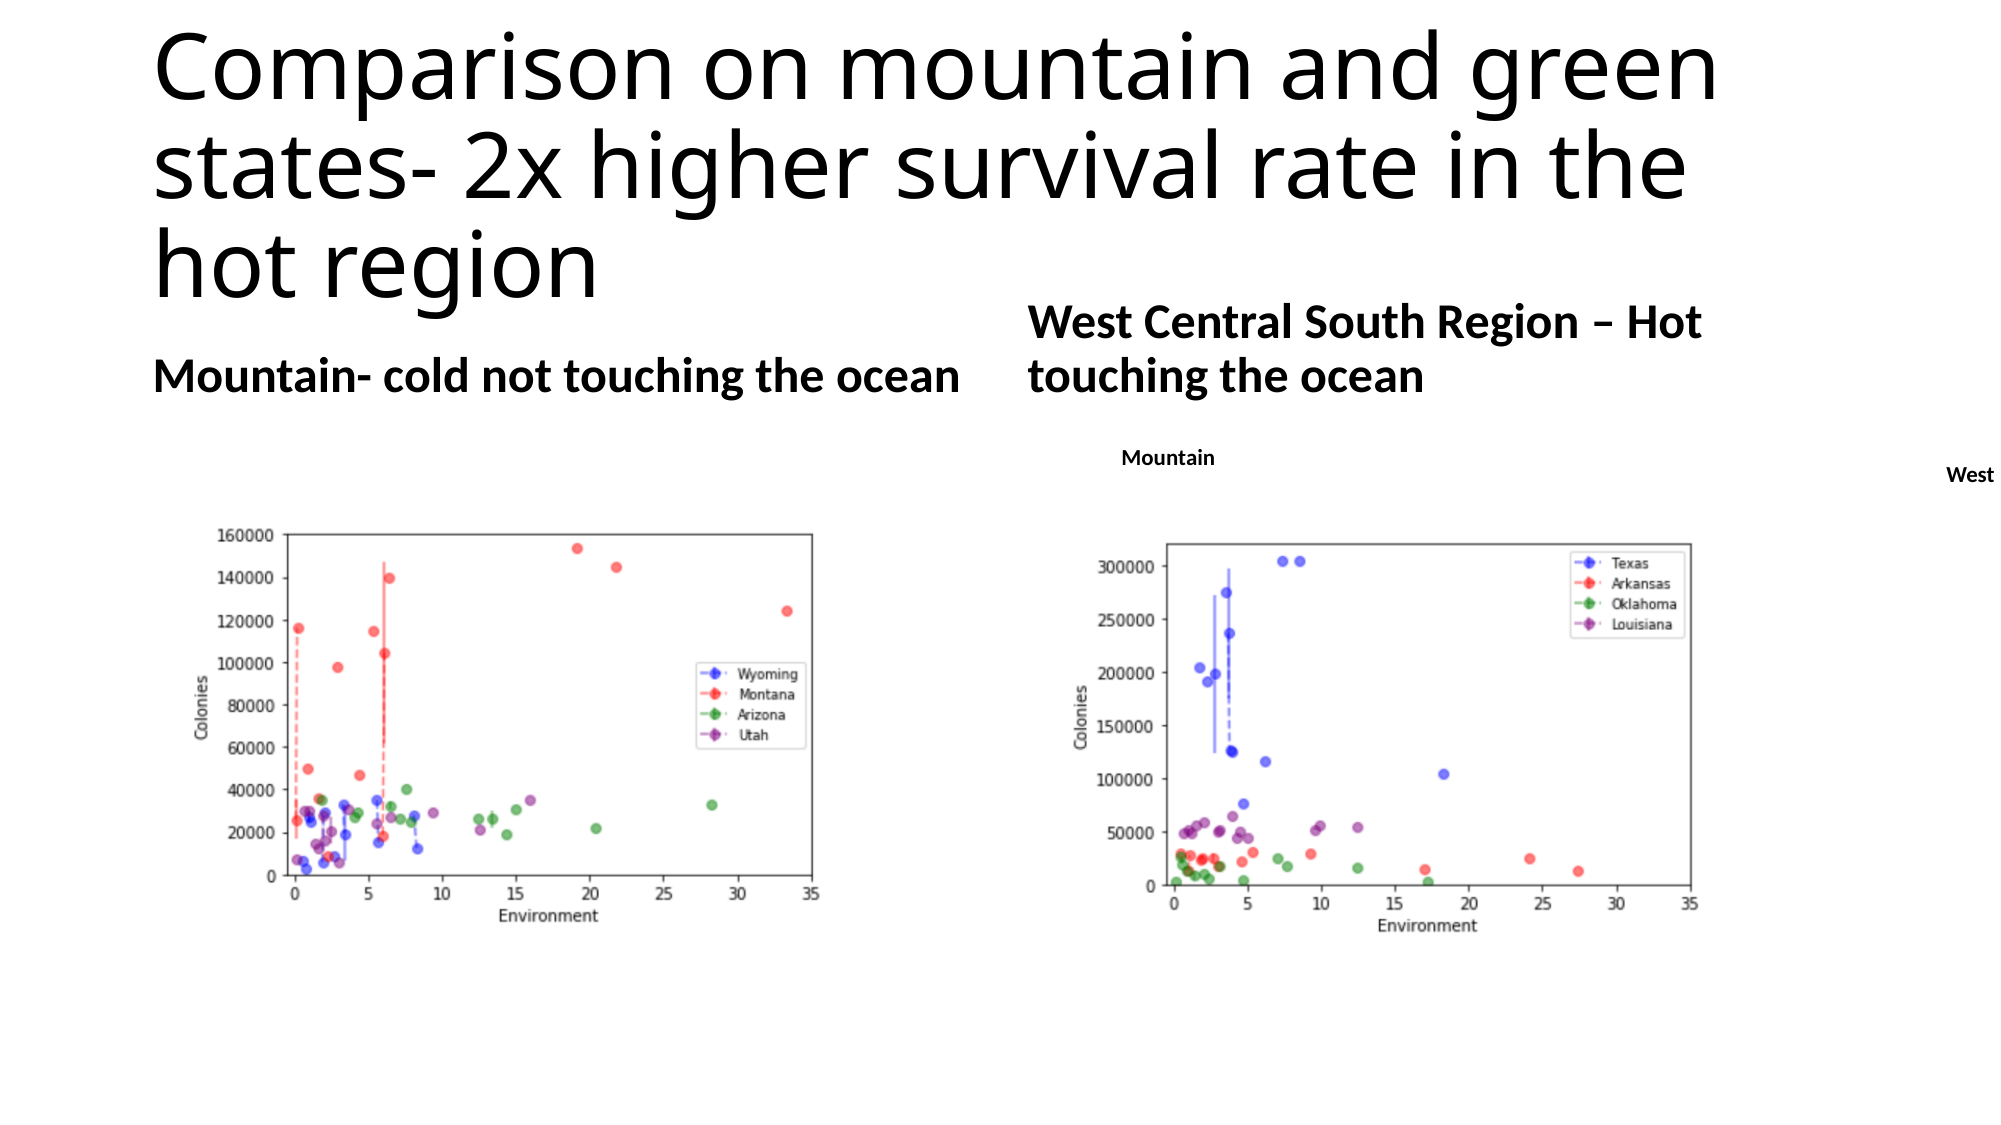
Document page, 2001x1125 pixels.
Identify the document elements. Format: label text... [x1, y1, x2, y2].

picture [1037, 533, 1747, 942]
list Mountain- cold not touching the ocean [137, 275, 984, 411]
title Comparison on mountain and green states- 2x higher survival rate in the hot region [137, 59, 1863, 278]
text_box West Central South [1931, 452, 2000, 540]
text_box Mountain [1106, 435, 1231, 523]
picture [168, 516, 886, 930]
list West Central South Region – Hot touching the ocean [1012, 275, 1863, 411]
